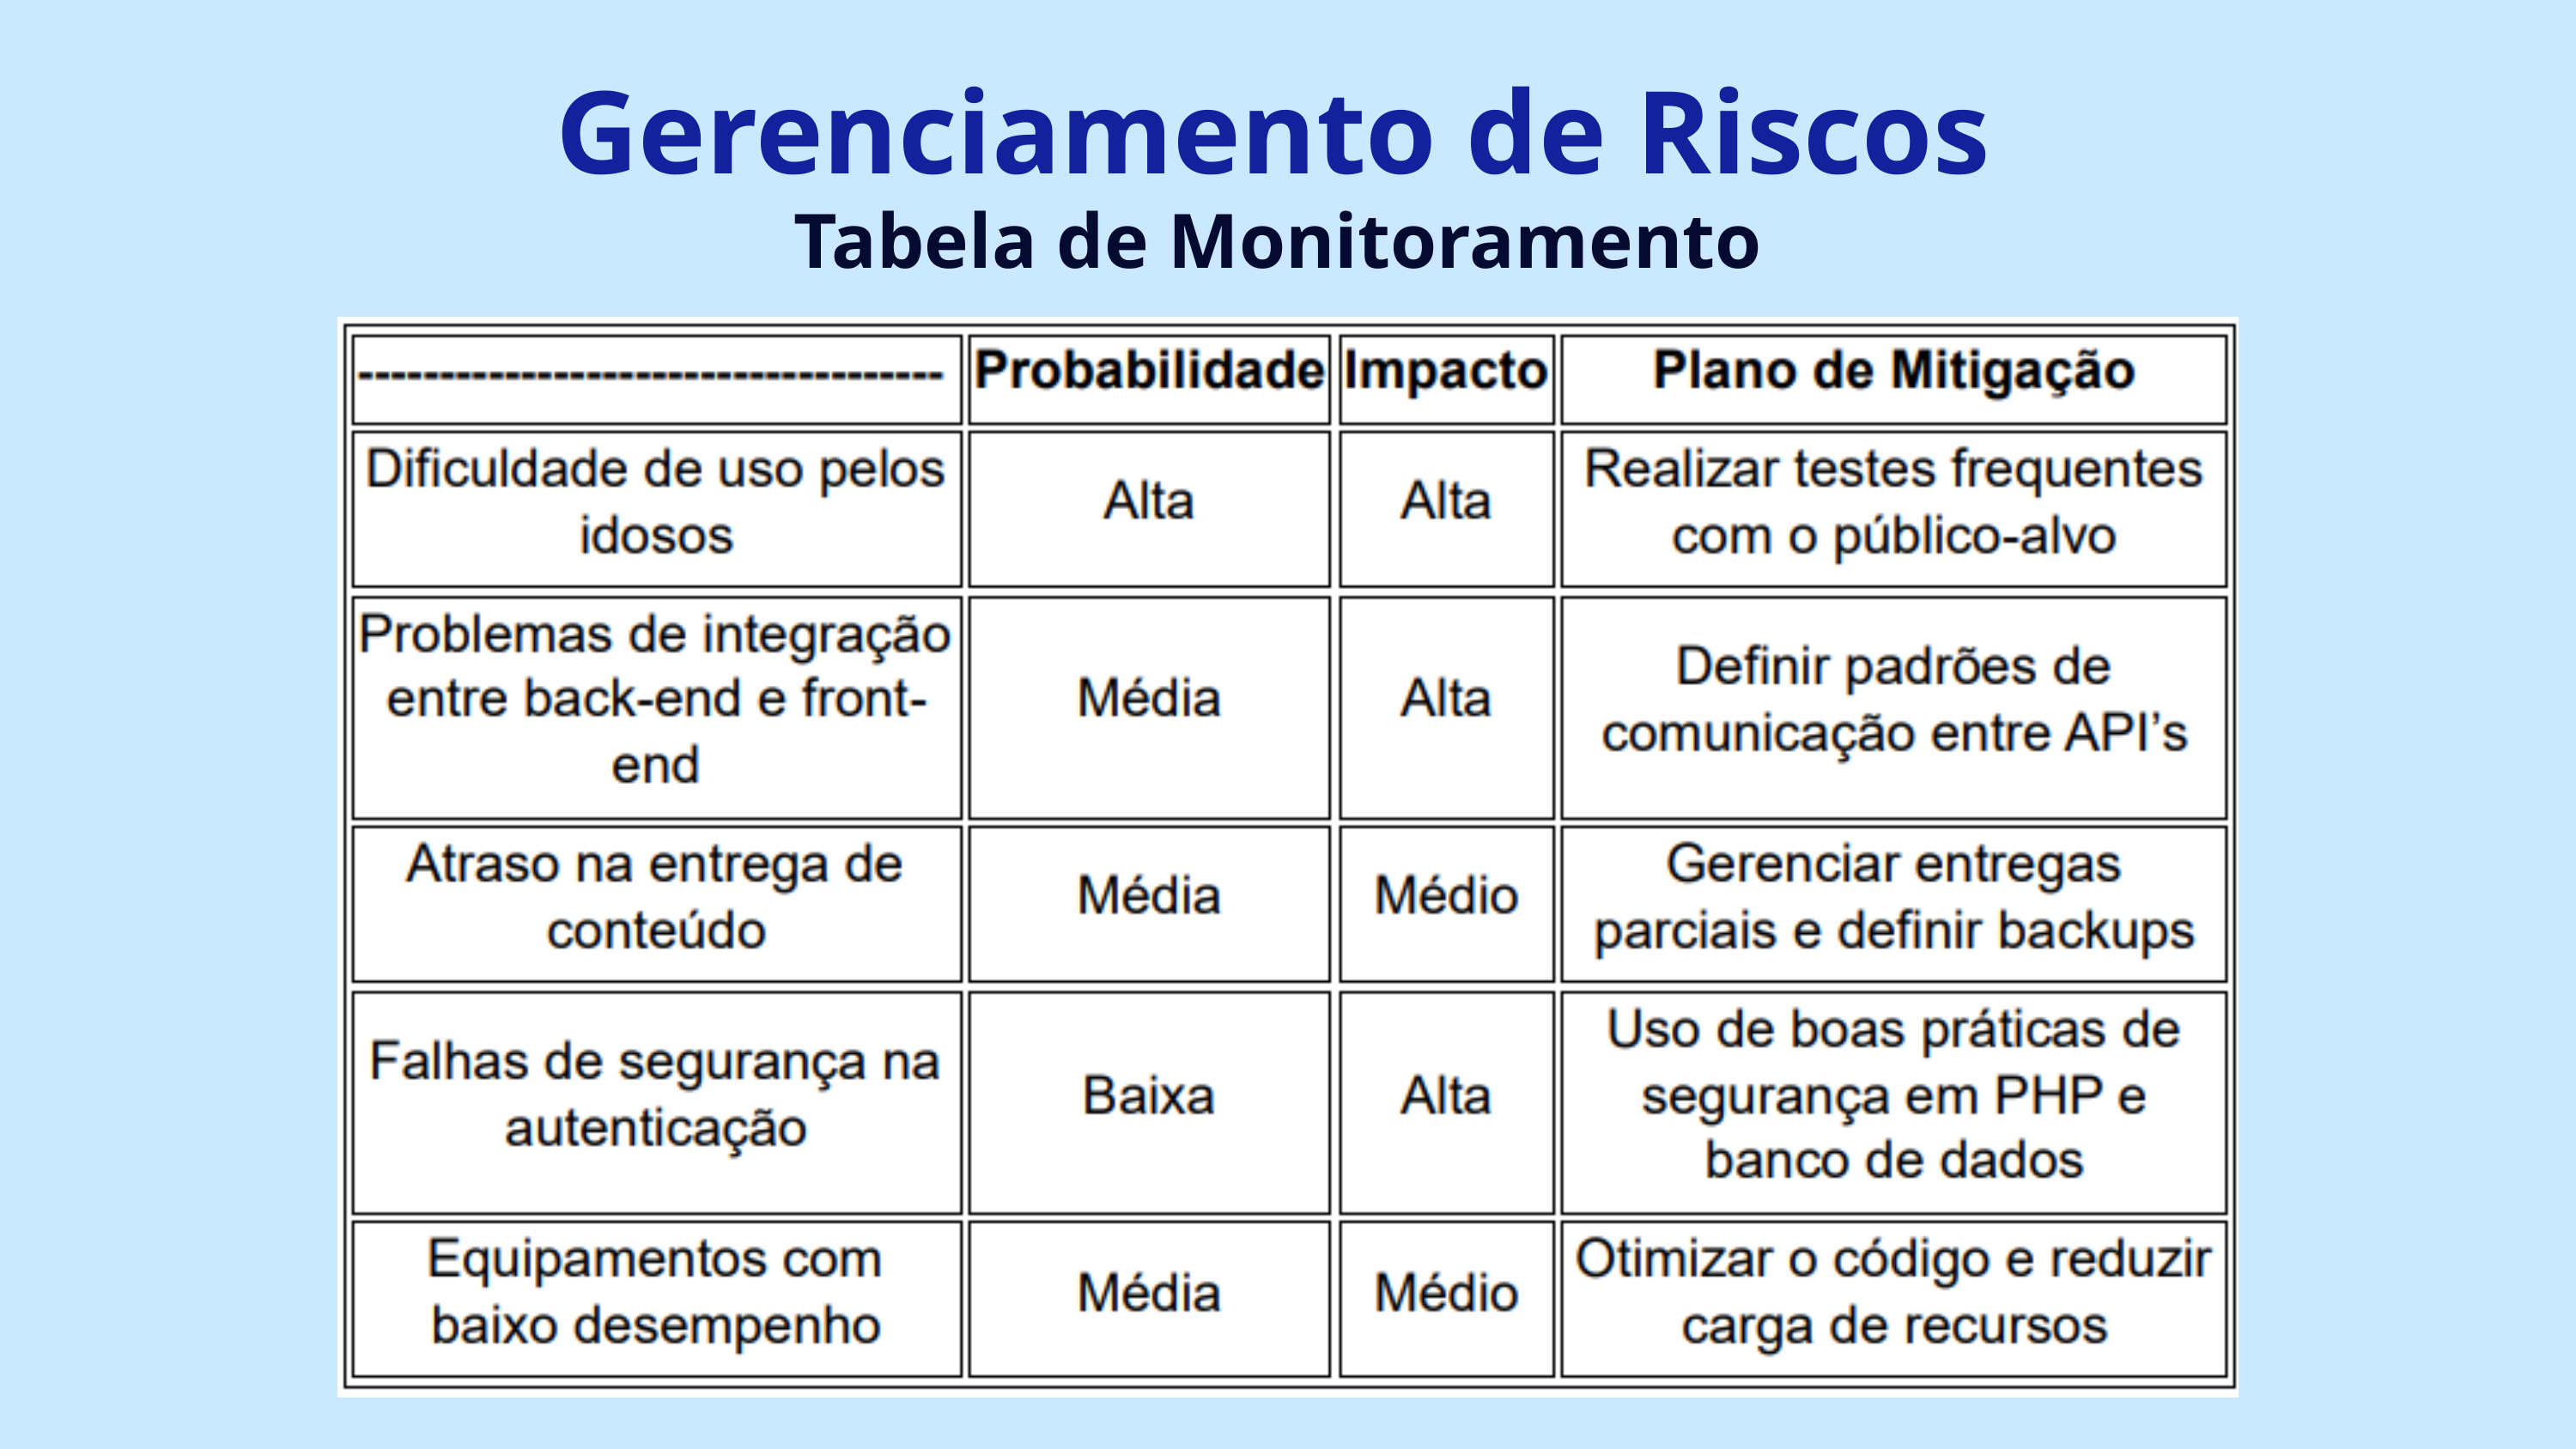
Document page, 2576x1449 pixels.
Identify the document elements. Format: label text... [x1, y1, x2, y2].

text_box [337, 317, 2239, 1397]
text_box Gerenciamento de Riscos [197, 36, 2379, 197]
text_box Tabela de Monitoramento [316, 178, 2260, 284]
